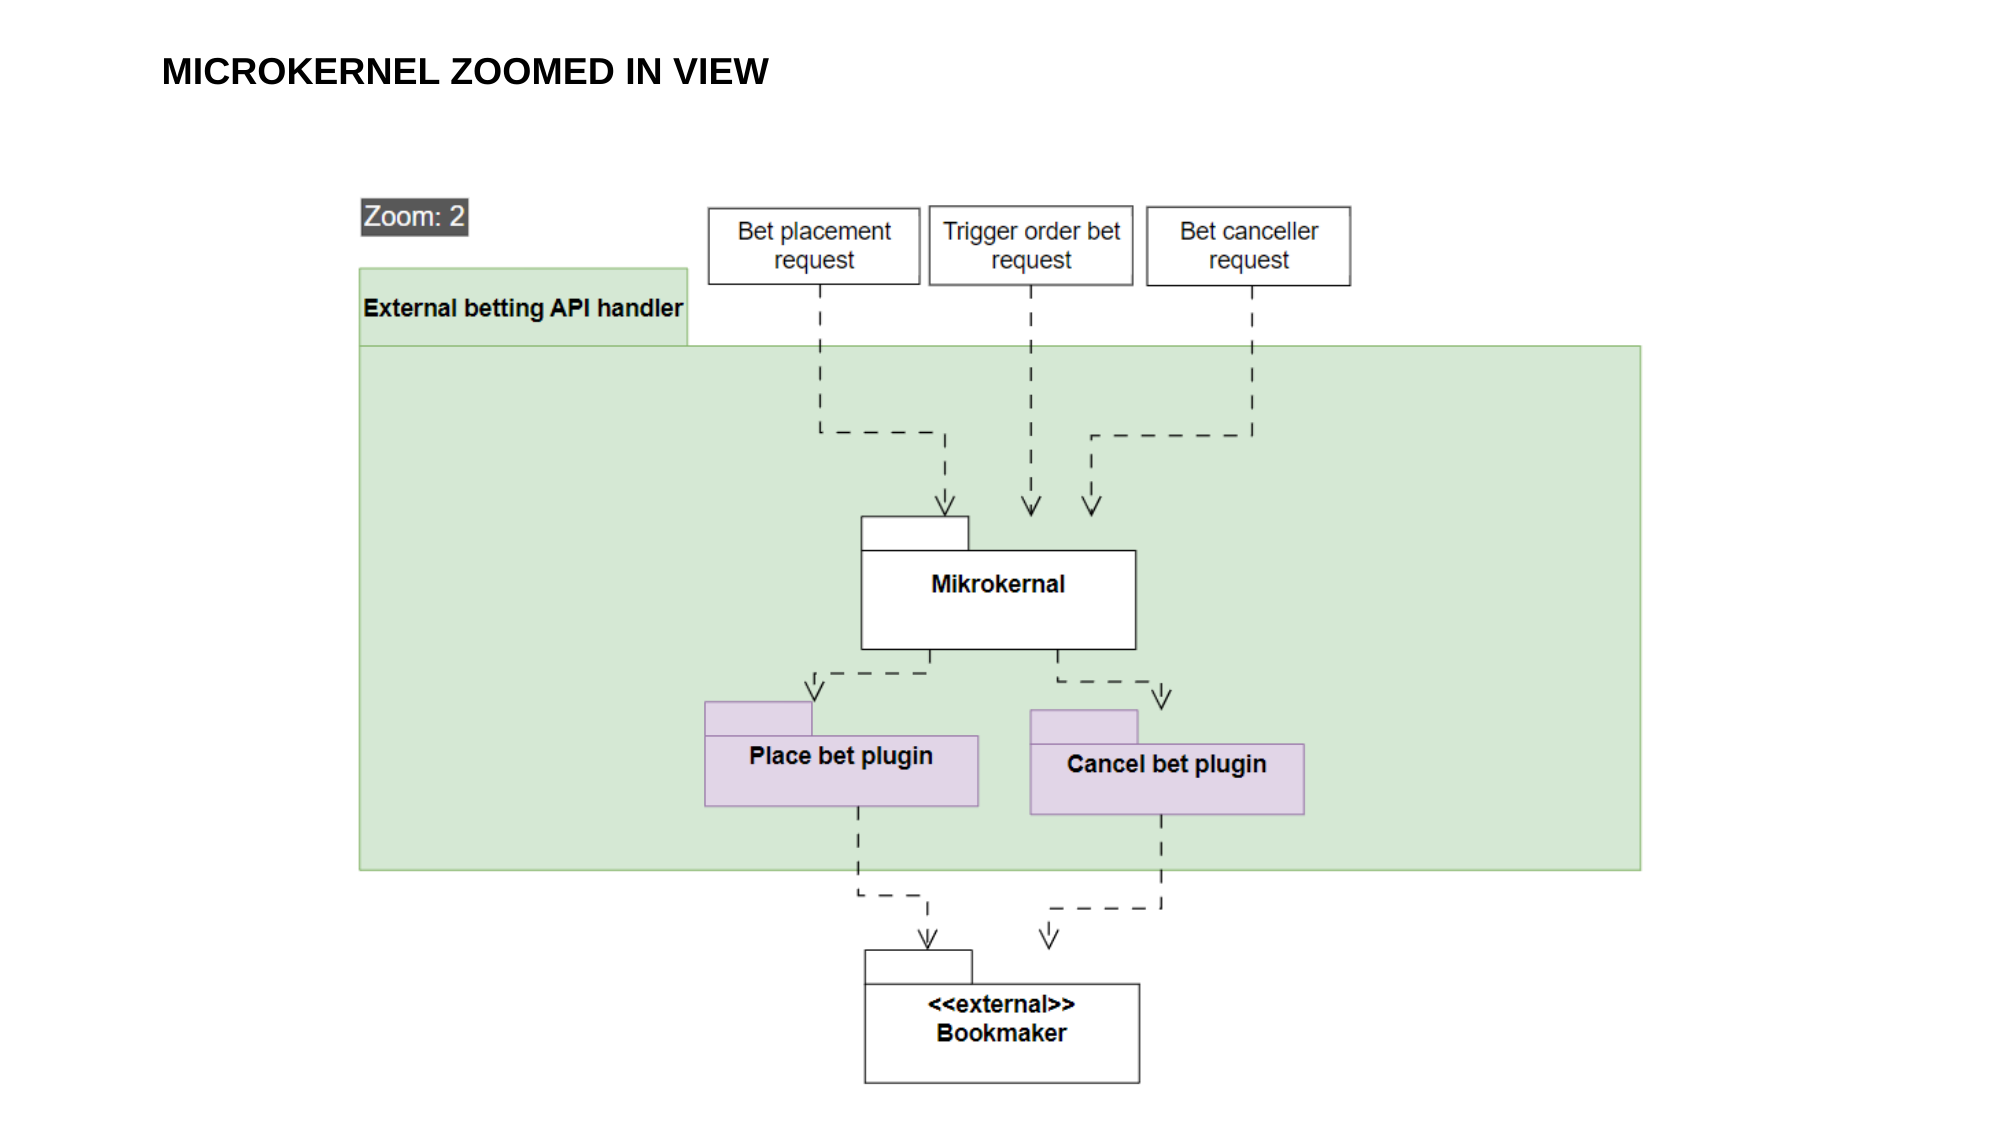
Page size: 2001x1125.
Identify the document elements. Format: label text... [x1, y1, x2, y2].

title Microkernel zoomed in view [146, 40, 1854, 101]
picture [352, 189, 1648, 1091]
